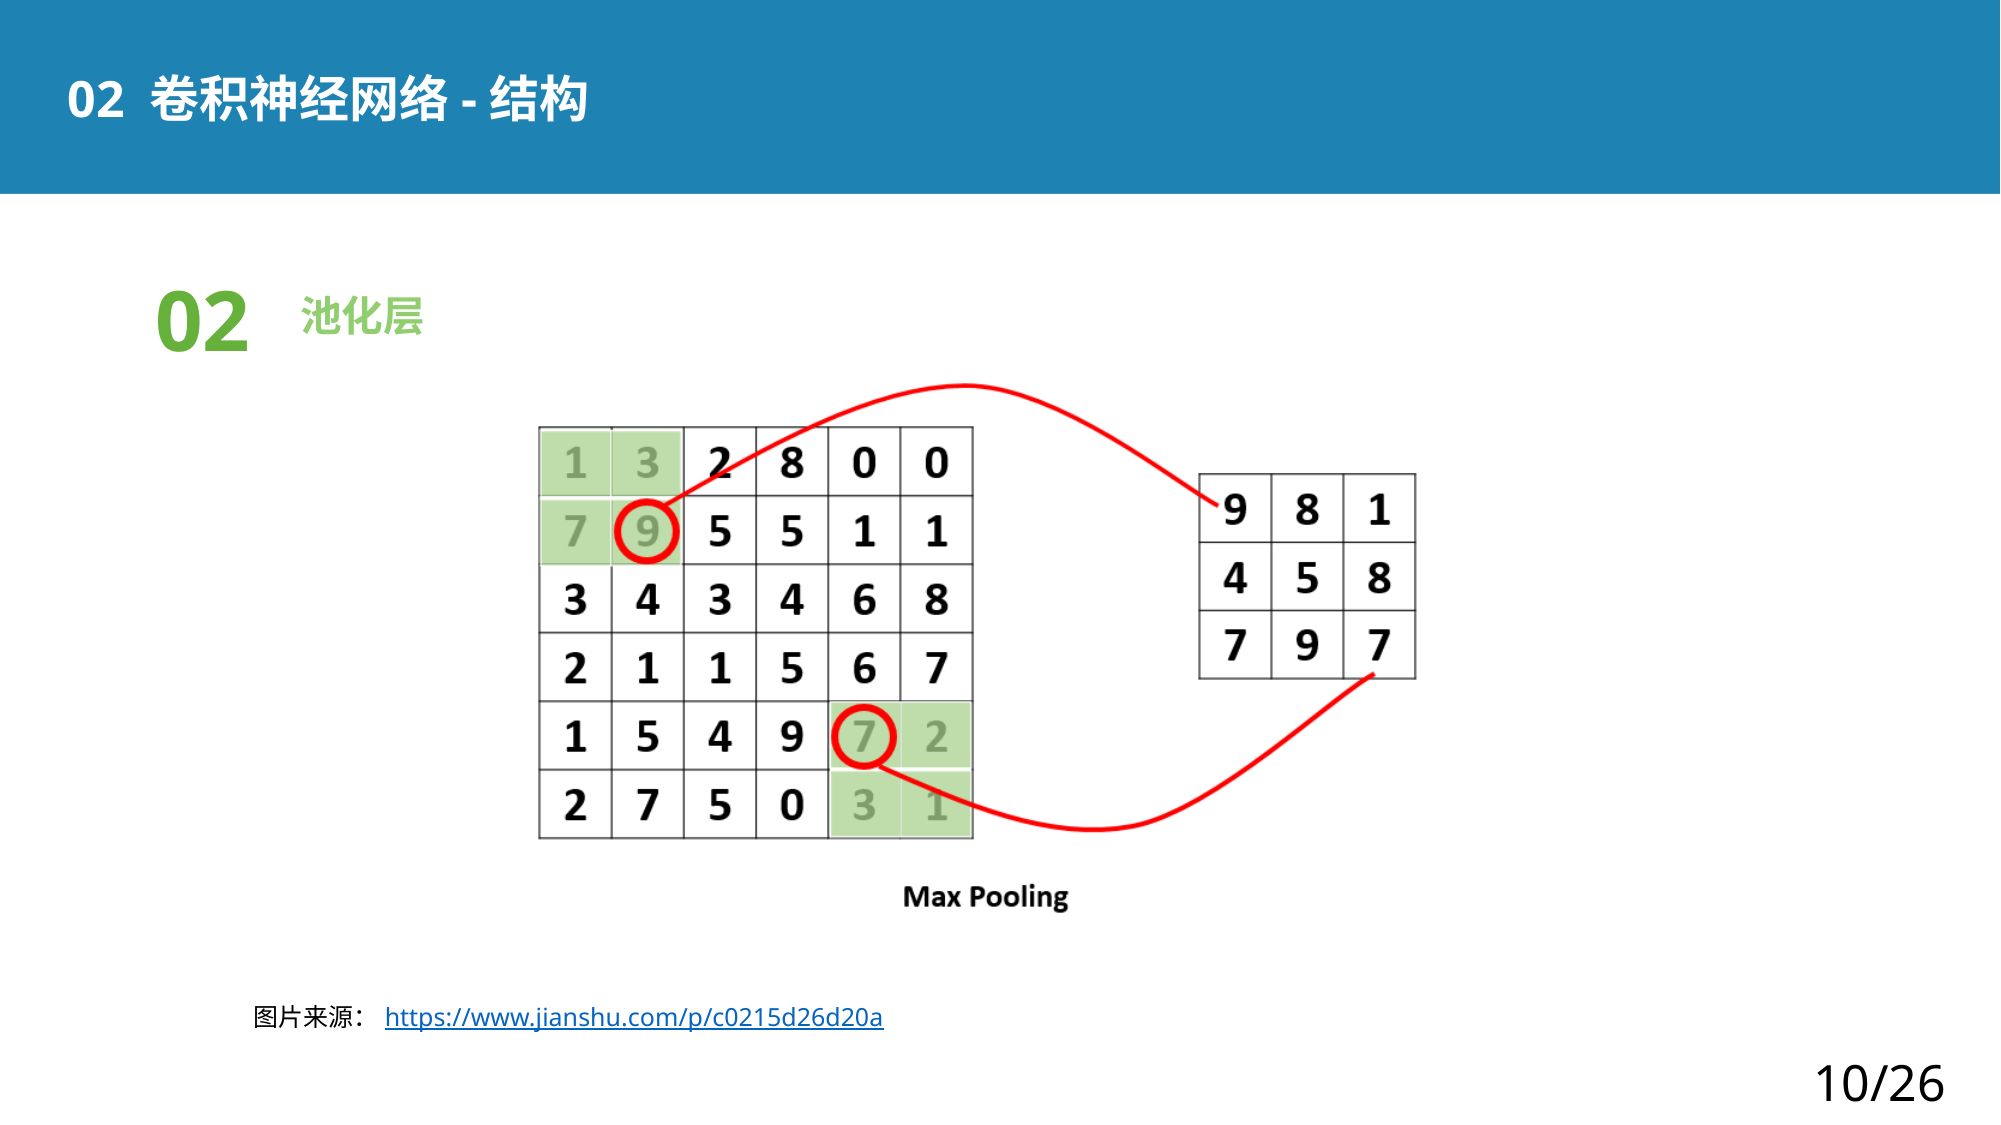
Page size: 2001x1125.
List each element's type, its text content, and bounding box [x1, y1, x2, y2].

text_box 10/26 [1798, 1026, 1976, 1120]
list 02 卷积神经网络-结构 [52, 41, 924, 162]
text_box 02 [140, 231, 266, 376]
picture [506, 364, 1467, 944]
text_box 池化层 [285, 267, 441, 347]
text_box 图片来源：https://www.jianshu.com/p/c0215d26d20a [238, 983, 906, 1094]
